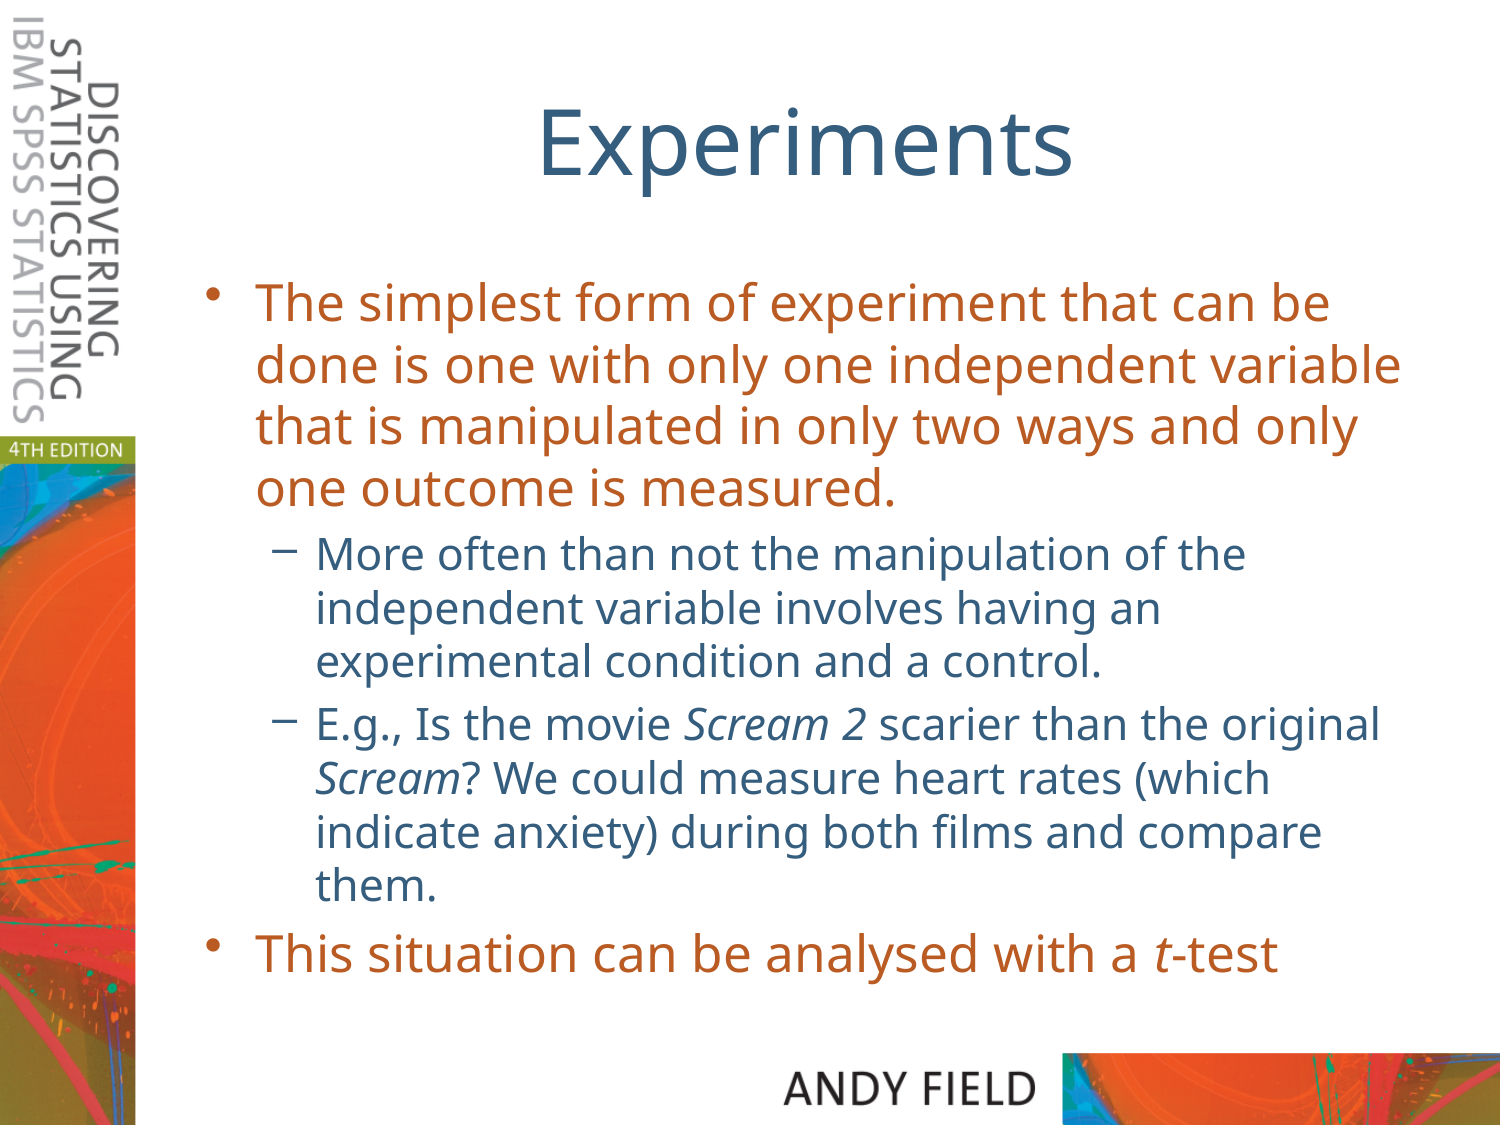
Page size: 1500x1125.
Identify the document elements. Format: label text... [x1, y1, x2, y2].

list The simplest form of experiment that can be done is one with only one independent variable that is manipulated in only two ways and only one outcome is measured. More often than not the manipulation of the independent variable involves having an experimental condition and a control. E.g., Is the movie Scream 2 scarier than the original Scream? We could measure heart rates (which indicate anxiety) during both films and compare them. This situation can be analysed with a t-test [189, 262, 1425, 1005]
title Experiments [187, 45, 1425, 233]
